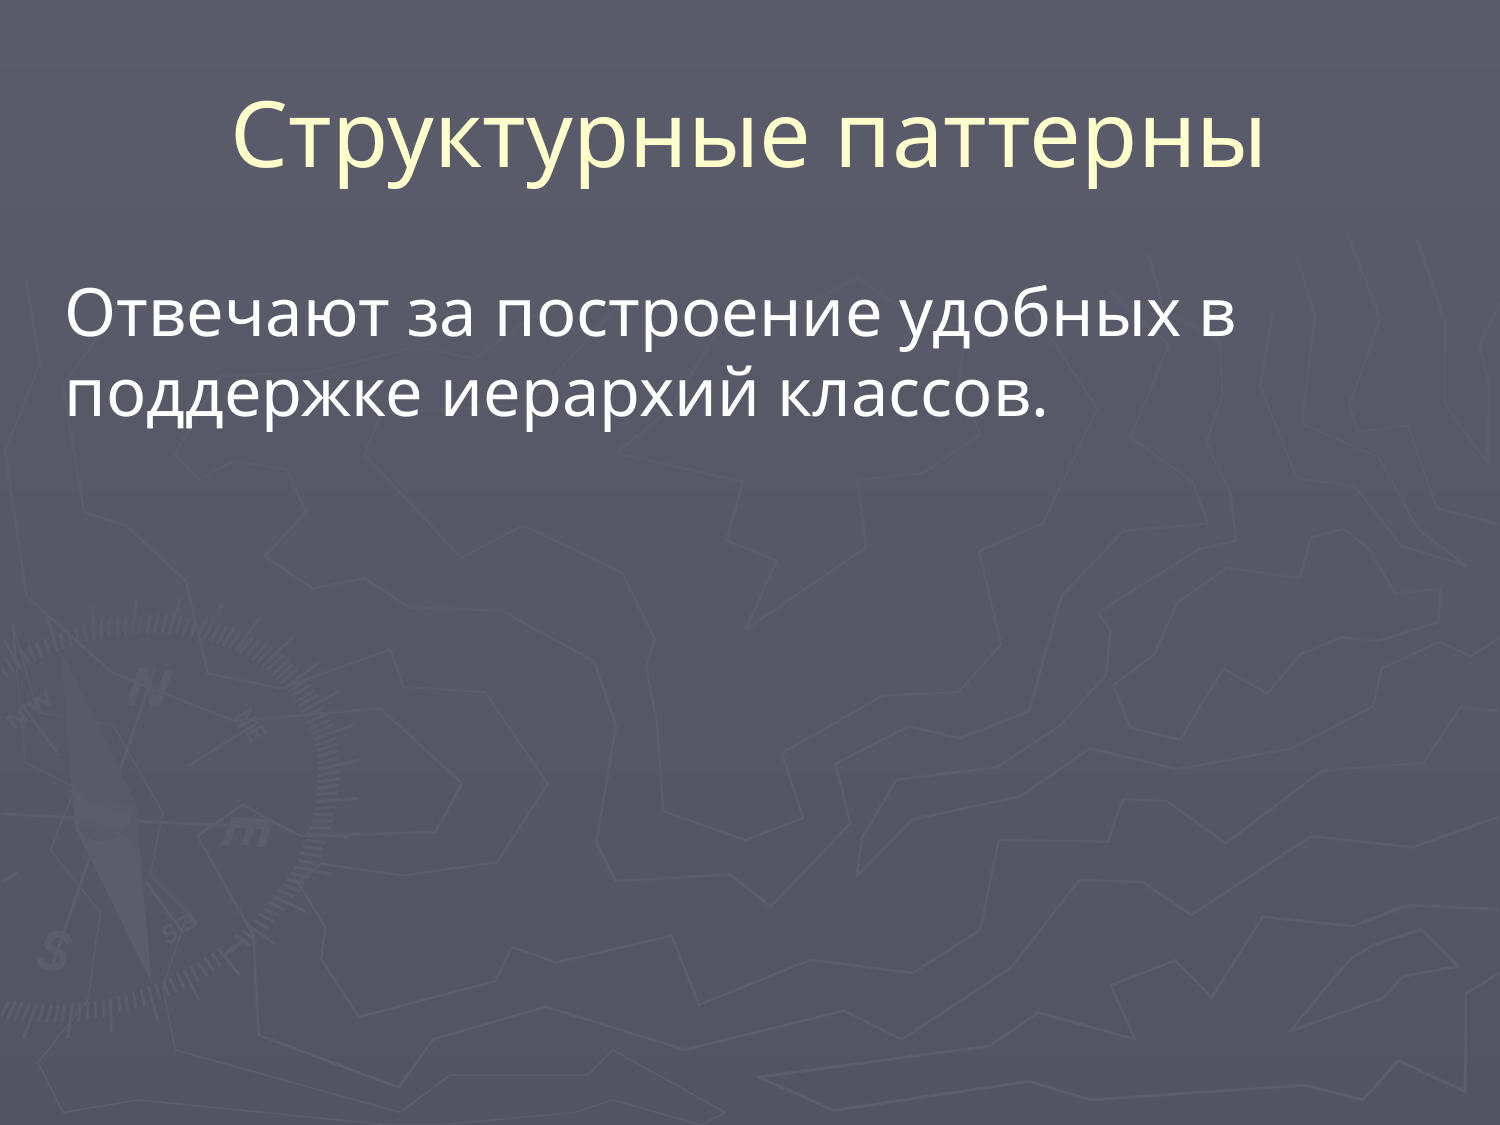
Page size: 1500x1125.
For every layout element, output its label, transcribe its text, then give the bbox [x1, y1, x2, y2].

list Отвечают за построение удобных в поддержке иерархий классов. [49, 262, 1451, 1001]
title Структурные паттерны [49, 37, 1451, 225]
